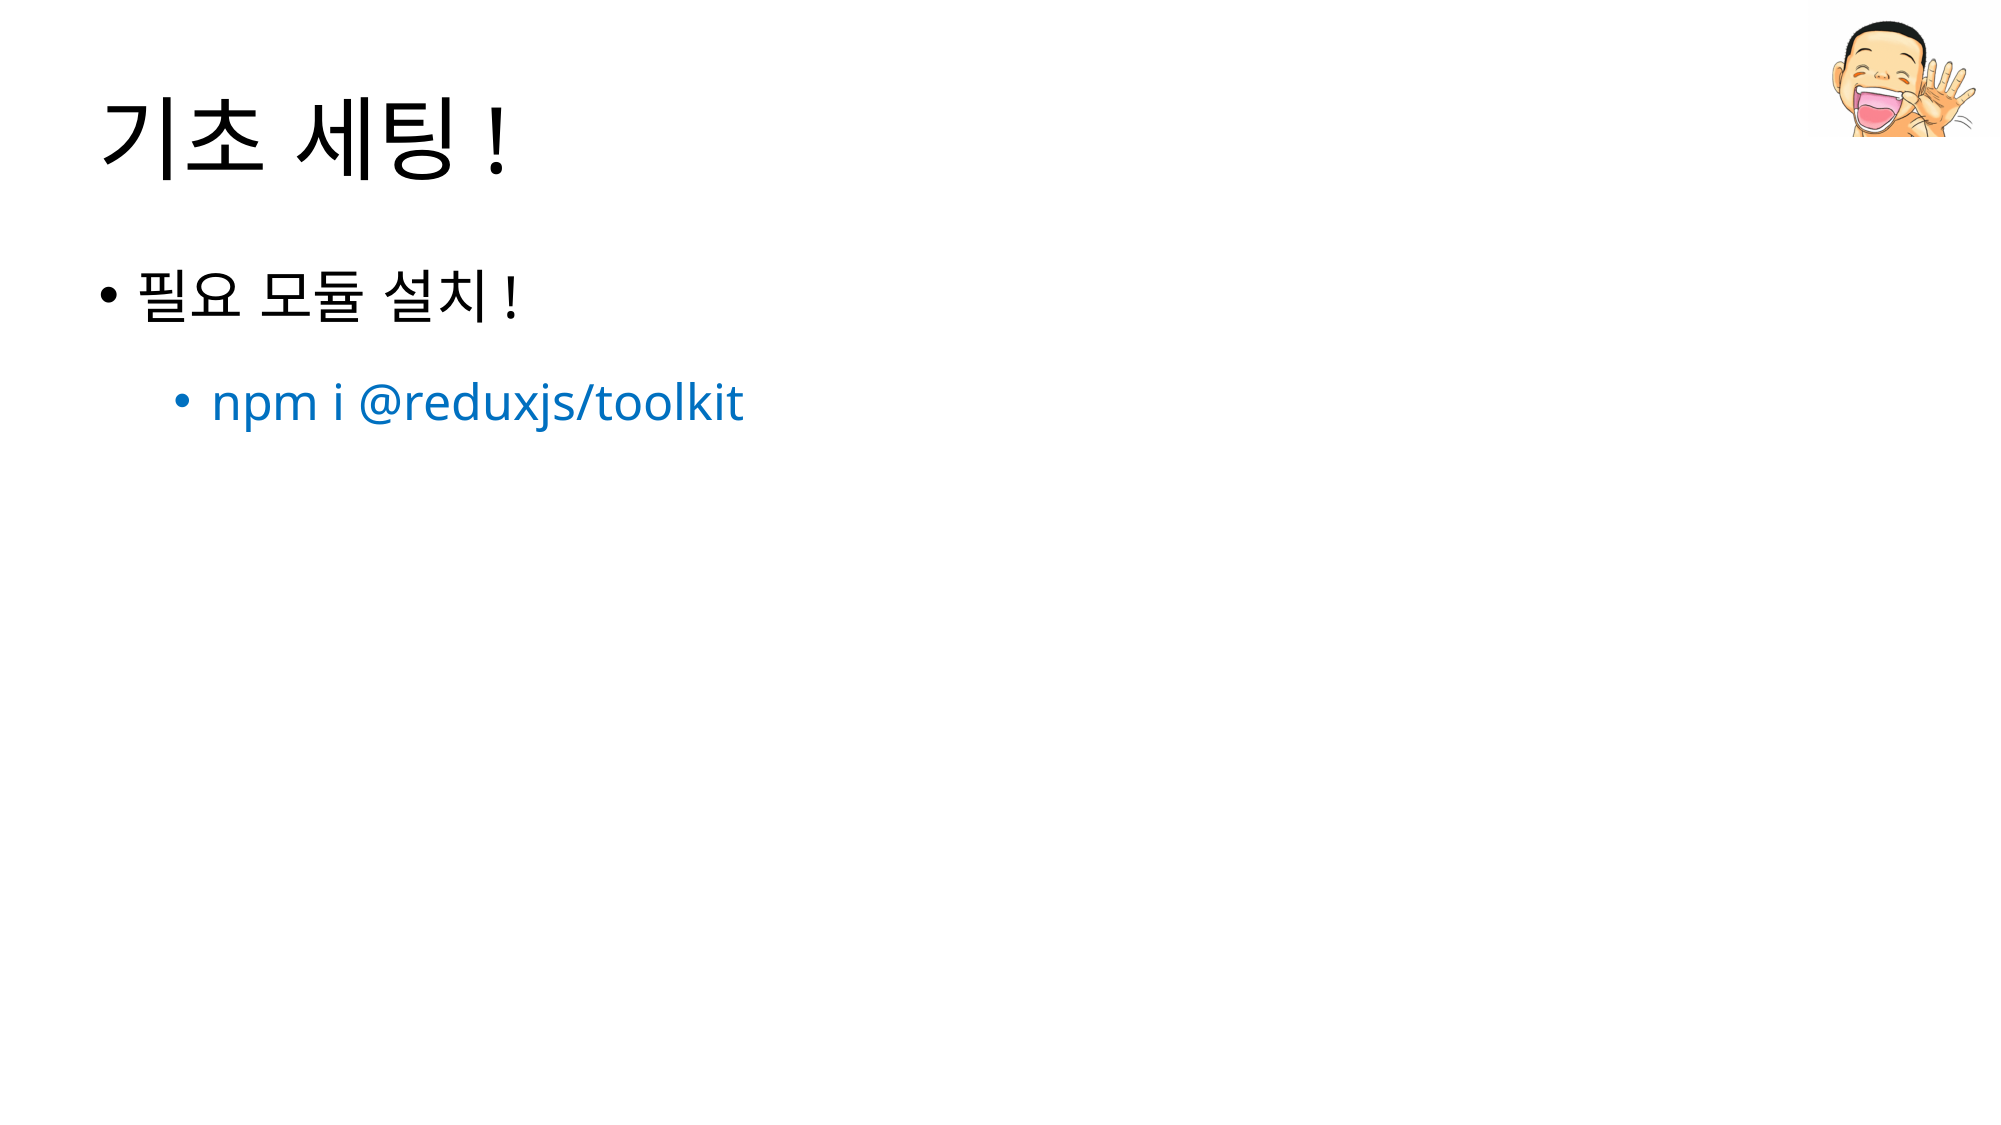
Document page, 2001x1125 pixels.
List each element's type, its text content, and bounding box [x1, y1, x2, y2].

picture [1931, 0, 2000, 137]
title 기초 세팅! [83, 0, 1931, 217]
list 필요 모듈 설치! npm i @reduxjs/toolkit [83, 217, 1931, 1125]
